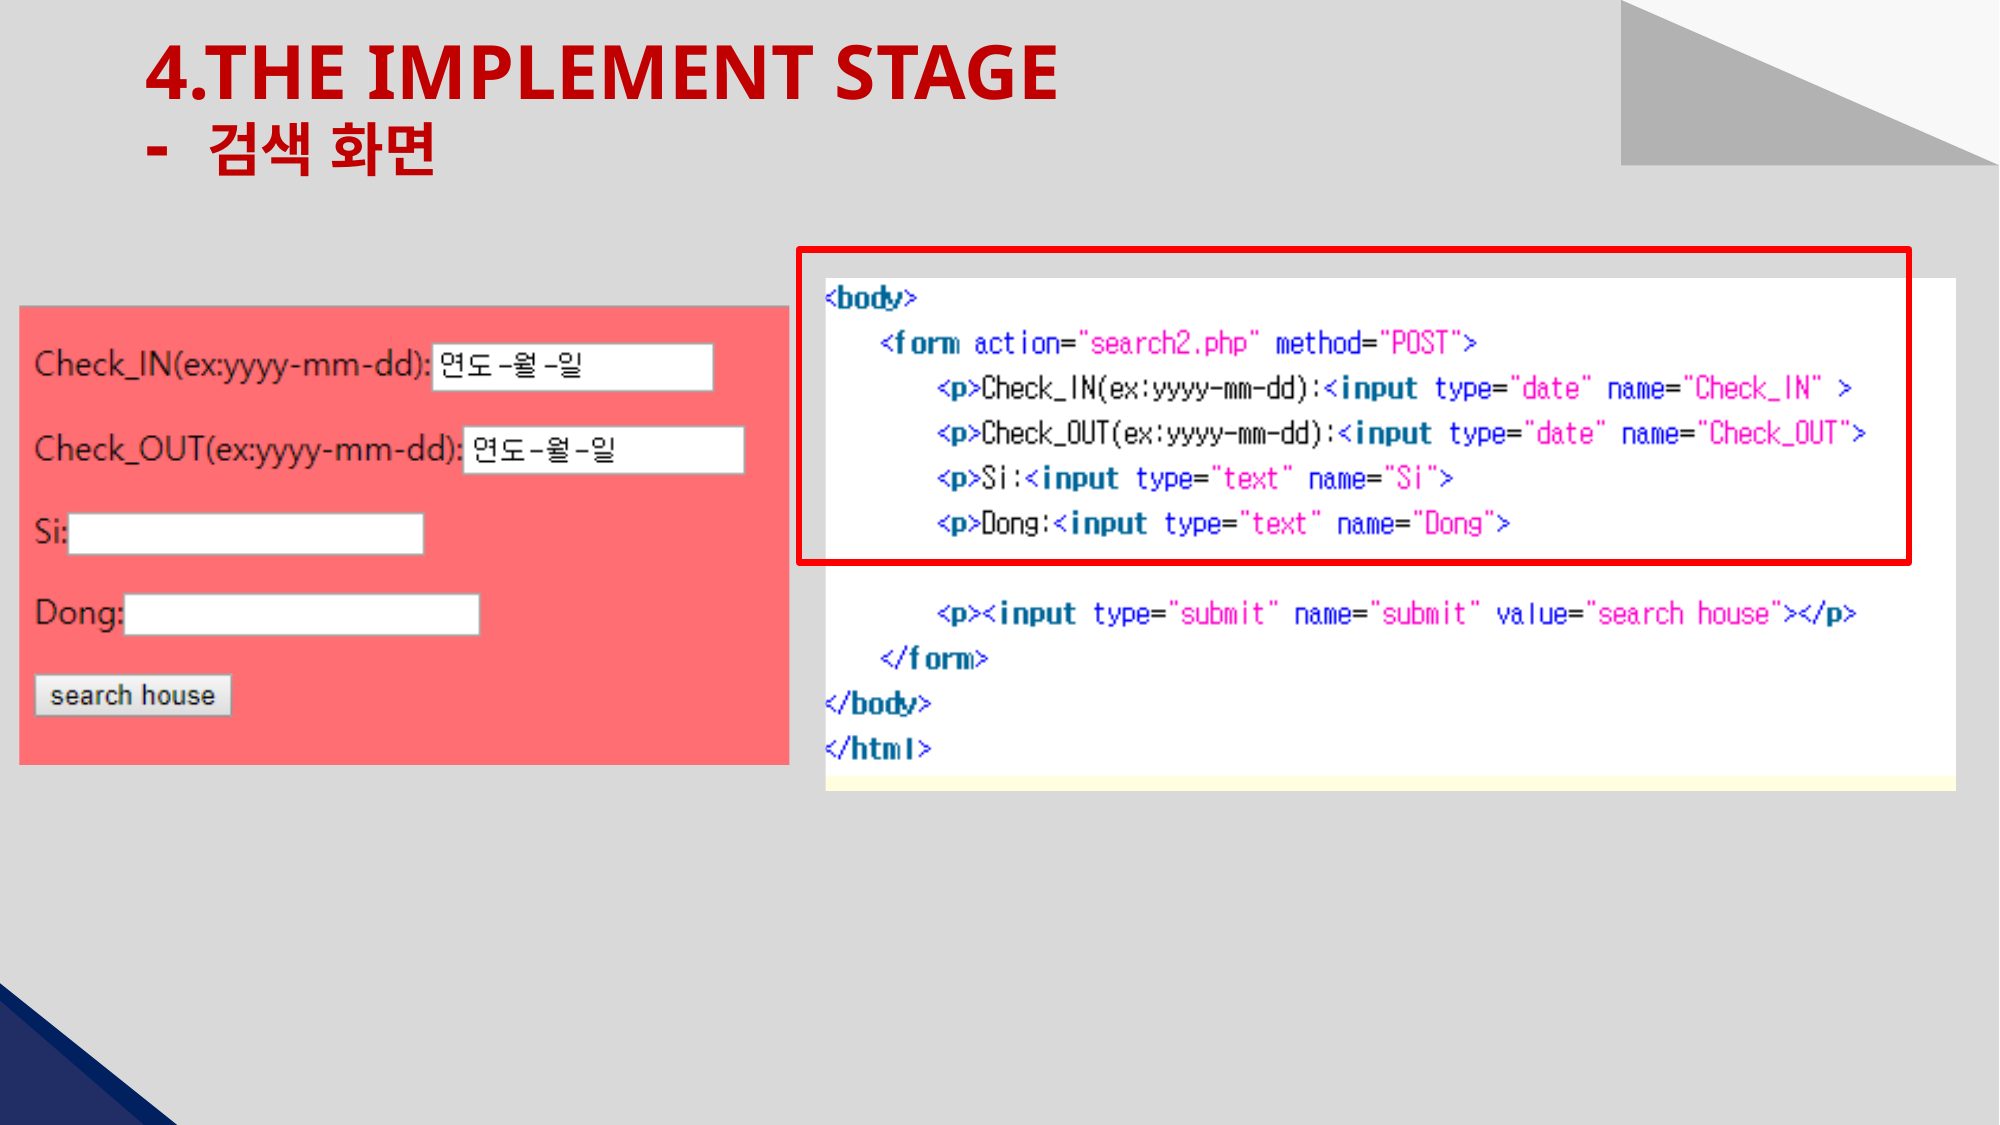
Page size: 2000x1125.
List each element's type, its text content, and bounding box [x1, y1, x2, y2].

text_box [1620, 0, 2000, 167]
picture [19, 304, 790, 766]
picture [825, 278, 1956, 791]
title 4.The implement stage - 검색 화면 [125, 0, 1826, 196]
text_box [798, 249, 1910, 563]
text_box [1626, 0, 2000, 164]
